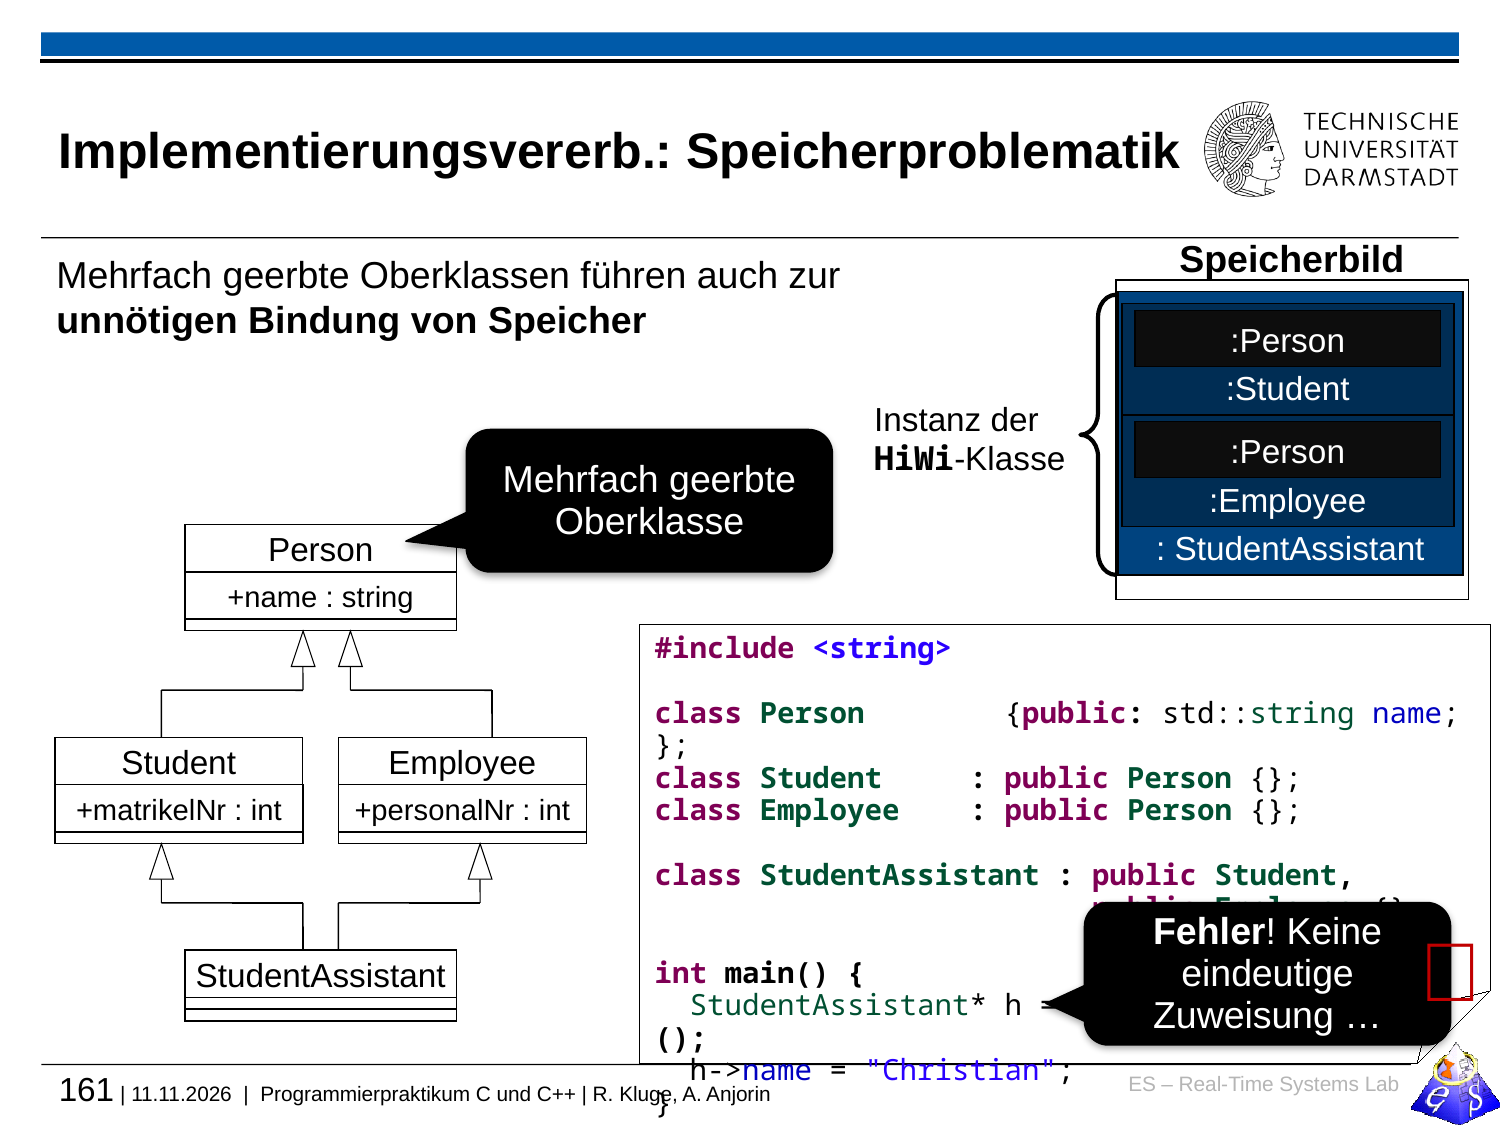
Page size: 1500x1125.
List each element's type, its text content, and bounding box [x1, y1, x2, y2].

text_box Student [54, 737, 303, 784]
text_box [291, 631, 315, 667]
list Mehrfach geerbte Oberklassen führen auch zur unnötigen Bindung von Speicher [41, 243, 856, 386]
text_box [468, 843, 492, 880]
text_box Fehler! Keine eindeutige Zuweisung … [1045, 901, 1451, 1046]
text_box Mehrfach geerbte Oberklasse [405, 428, 834, 573]
text_box [54, 832, 303, 844]
picture [1411, 1041, 1500, 1125]
picture [1187, 84, 1483, 214]
text_box Person [185, 524, 457, 572]
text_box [861, 231, 1469, 600]
text_box #include <string> class Person {public: std::string name; }; class Student : public Person {}; class Employee : public Person {}; class StudentAssistant : public Student, public Employee {}; int main() { StudentAssistant* h = new StudentAssistant (); h->name = "Christian"; } [639, 624, 1491, 1064]
text_box +matrikelNr : int [54, 784, 303, 832]
text_box Employee [338, 737, 587, 784]
text_box +name : string [185, 572, 457, 619]
text_box [149, 843, 174, 880]
text_box [185, 619, 457, 631]
text_box StudentAssistant [185, 950, 457, 997]
text_box [338, 631, 363, 667]
text_box [185, 1009, 457, 1021]
text_box [338, 833, 587, 844]
text_box ❌ [1404, 919, 1497, 1027]
text_box +personalNr : int [338, 784, 587, 833]
text_box [185, 997, 457, 1009]
title Implementierungsvererb.: Speicherproblematik [58, 80, 1187, 218]
